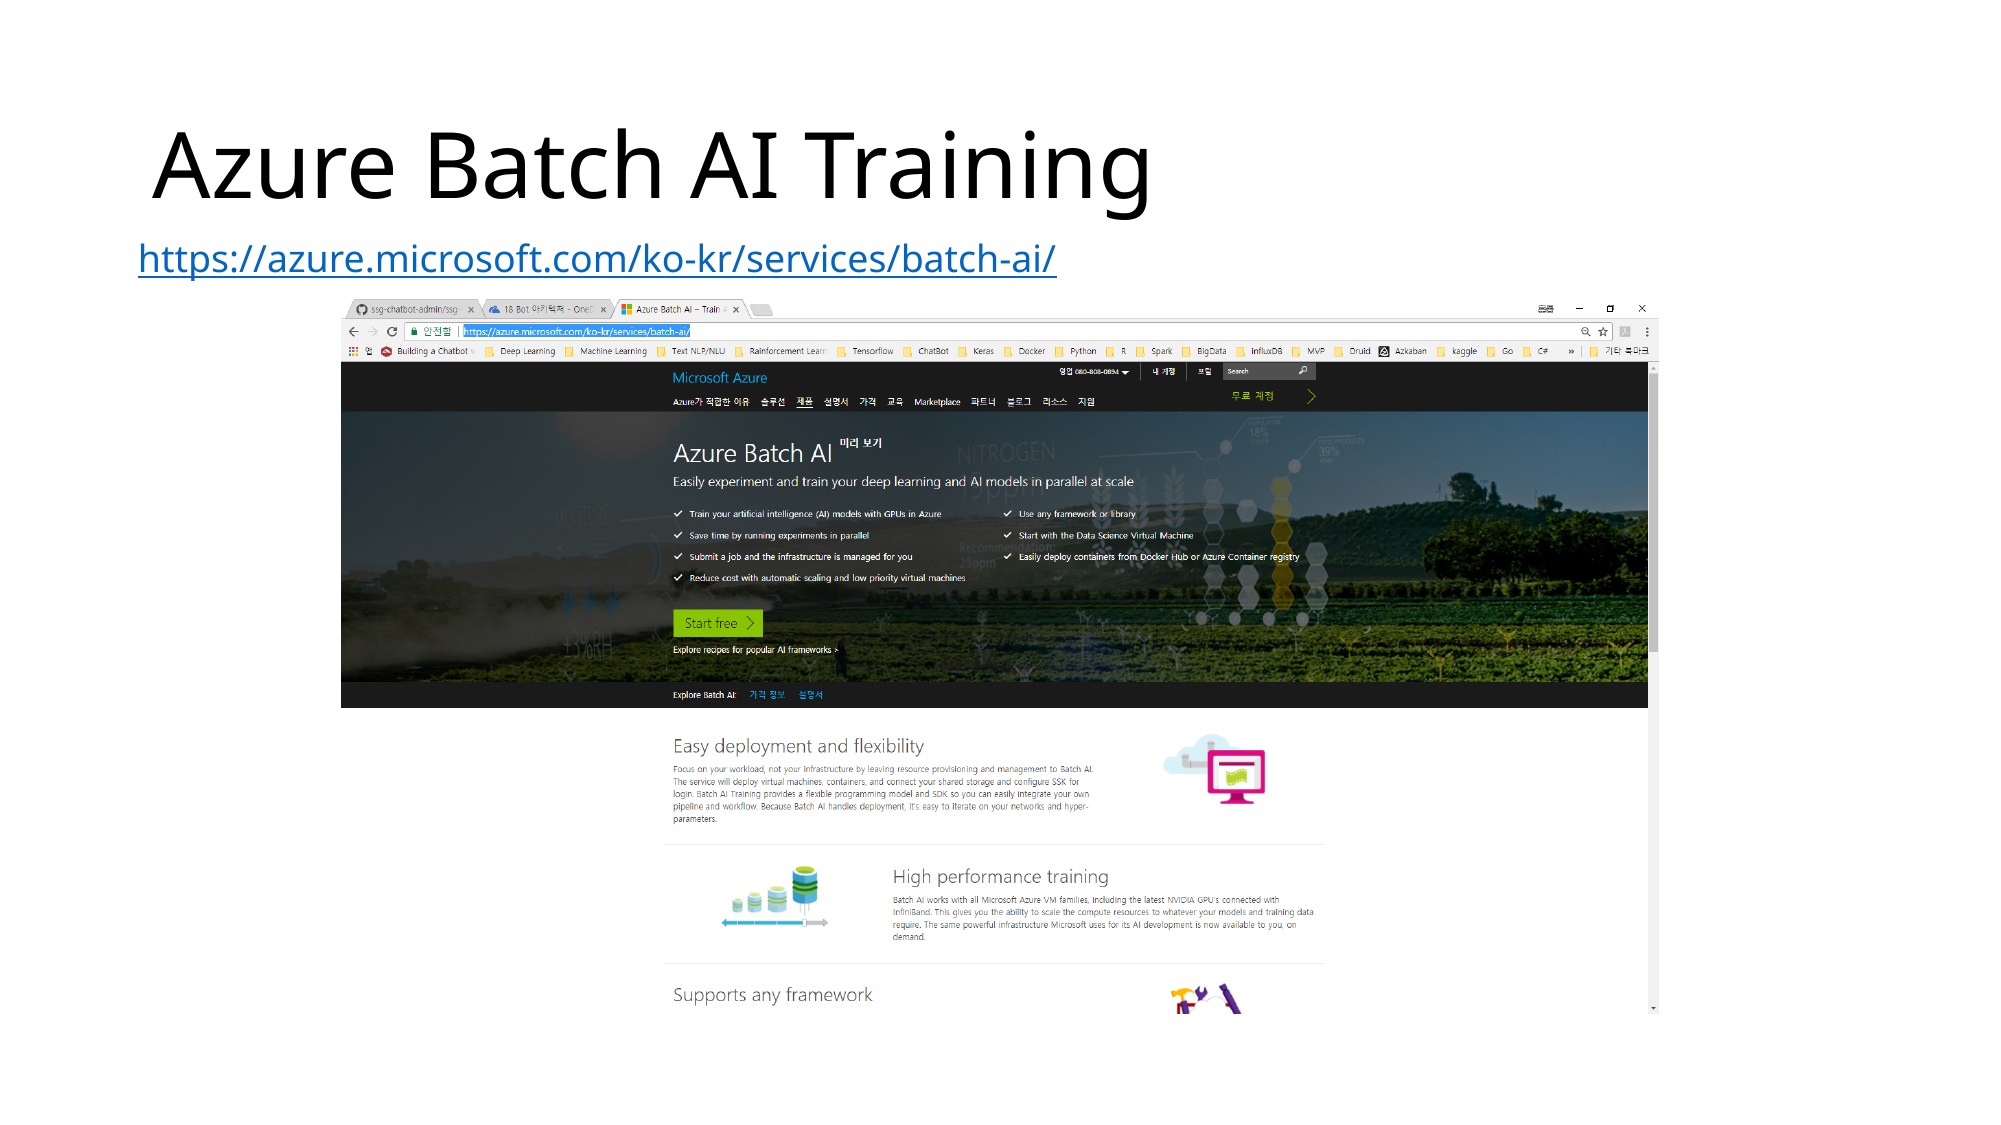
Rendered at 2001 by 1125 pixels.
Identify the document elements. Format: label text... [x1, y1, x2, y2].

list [341, 299, 1659, 1014]
title Azure Batch AI Training [137, 59, 1863, 278]
text_box https://azure.microsoft.com/ko-kr/services/batch-ai/ [123, 227, 1072, 294]
